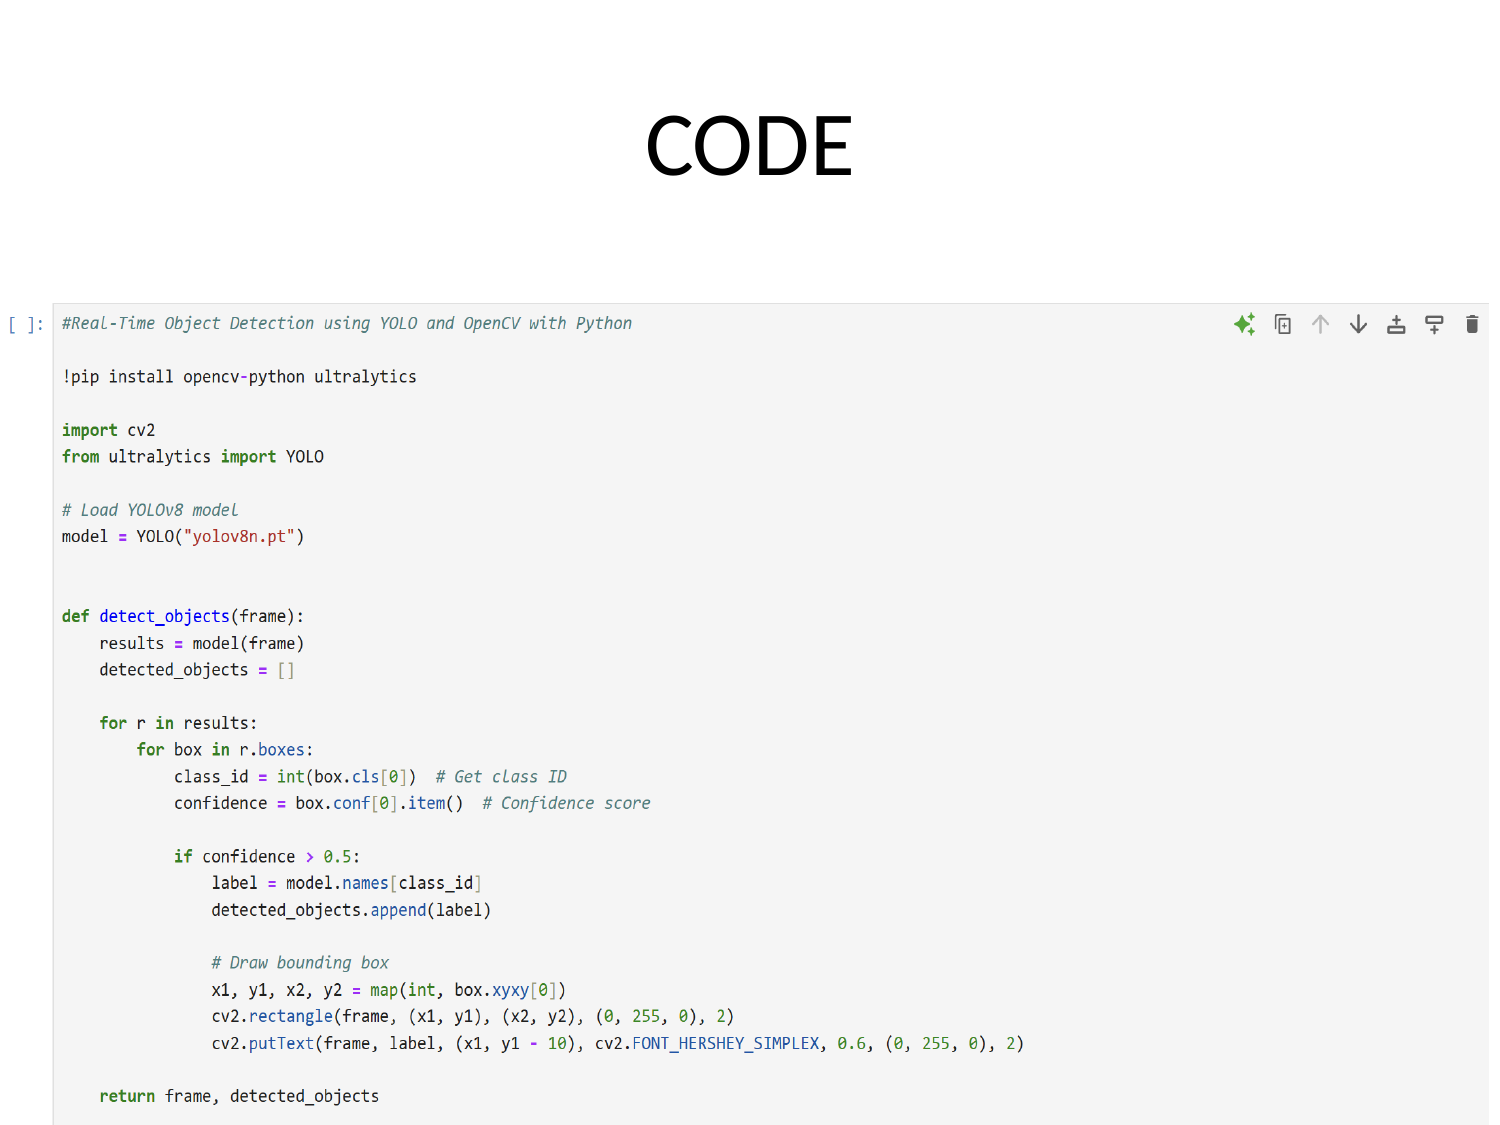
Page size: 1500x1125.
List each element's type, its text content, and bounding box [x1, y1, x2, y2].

title CODE [75, 45, 1425, 233]
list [0, 298, 1489, 1125]
